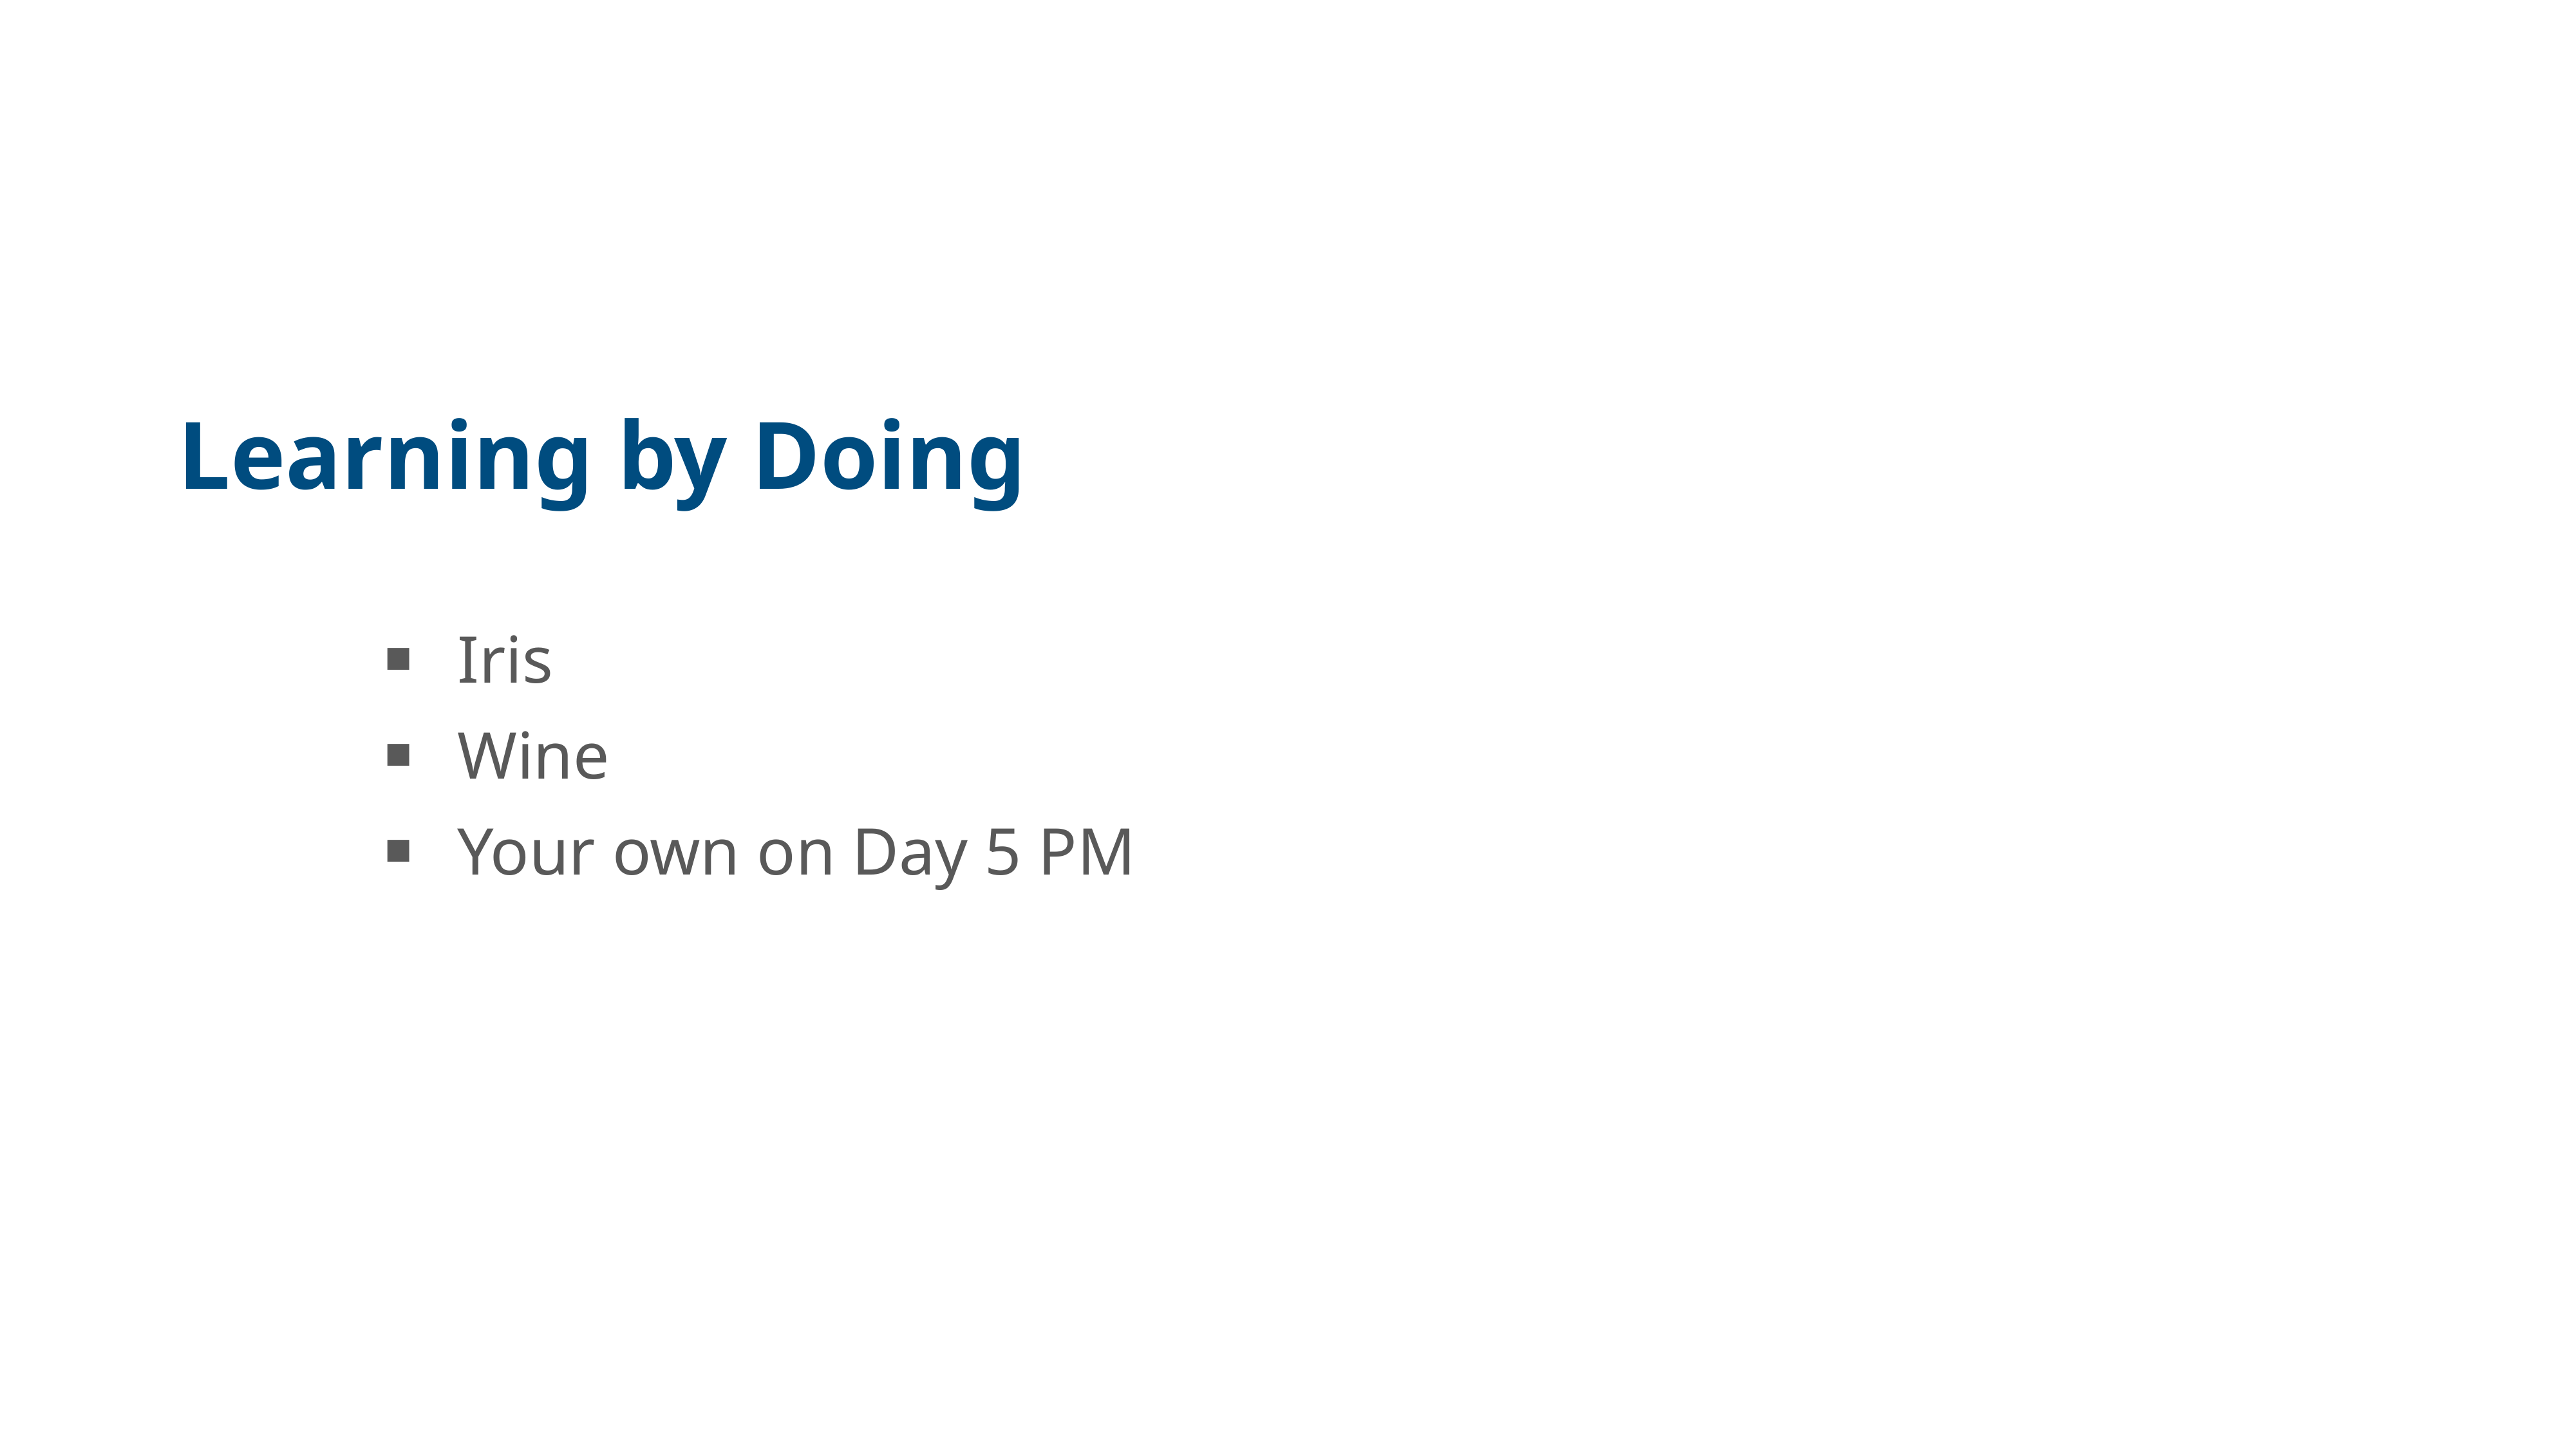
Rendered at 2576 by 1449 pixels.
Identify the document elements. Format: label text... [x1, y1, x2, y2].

list Iris Wine Your own on Day 5 PM [375, 609, 2158, 1449]
title Learning by Doing [168, 348, 1950, 556]
